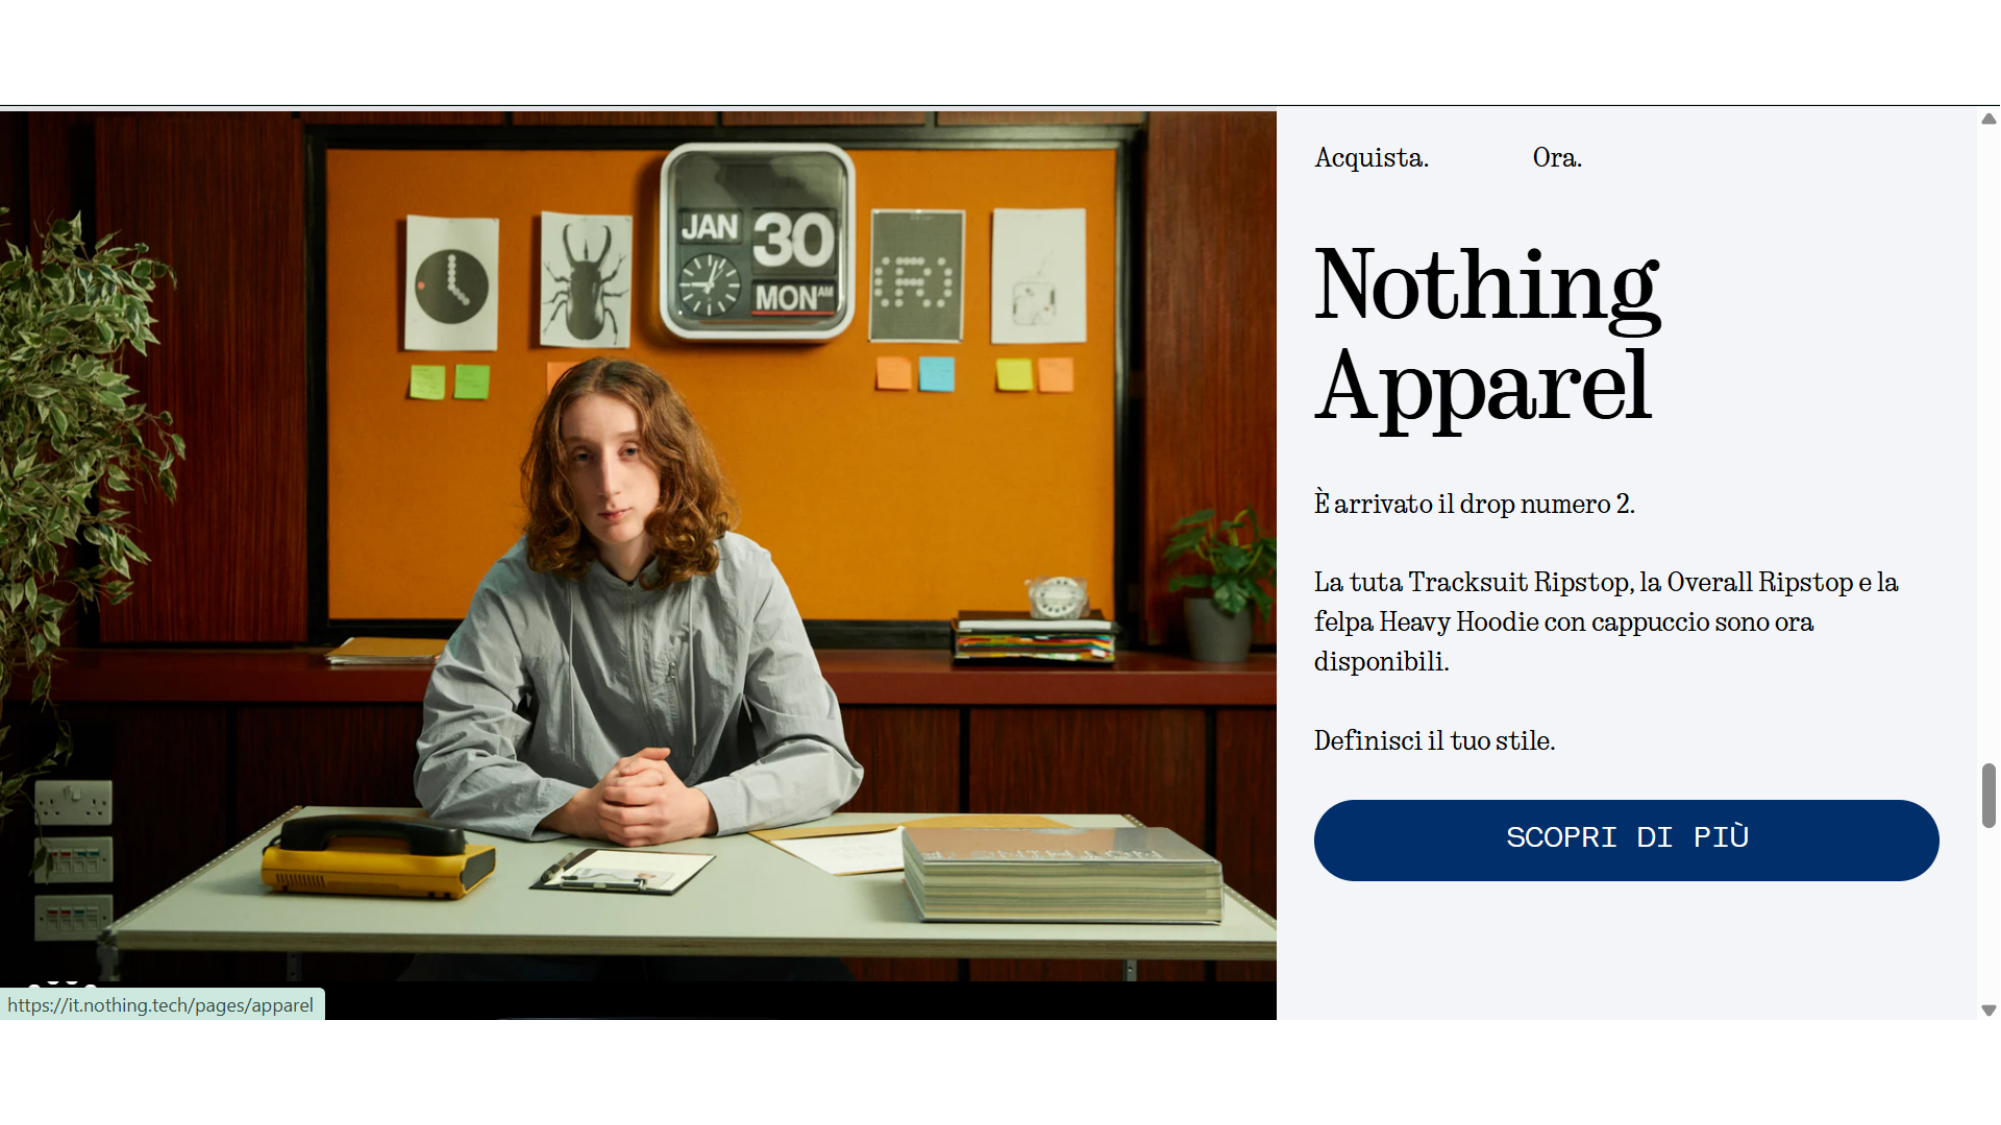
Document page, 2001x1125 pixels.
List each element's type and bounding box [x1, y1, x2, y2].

picture [0, 104, 2000, 1021]
